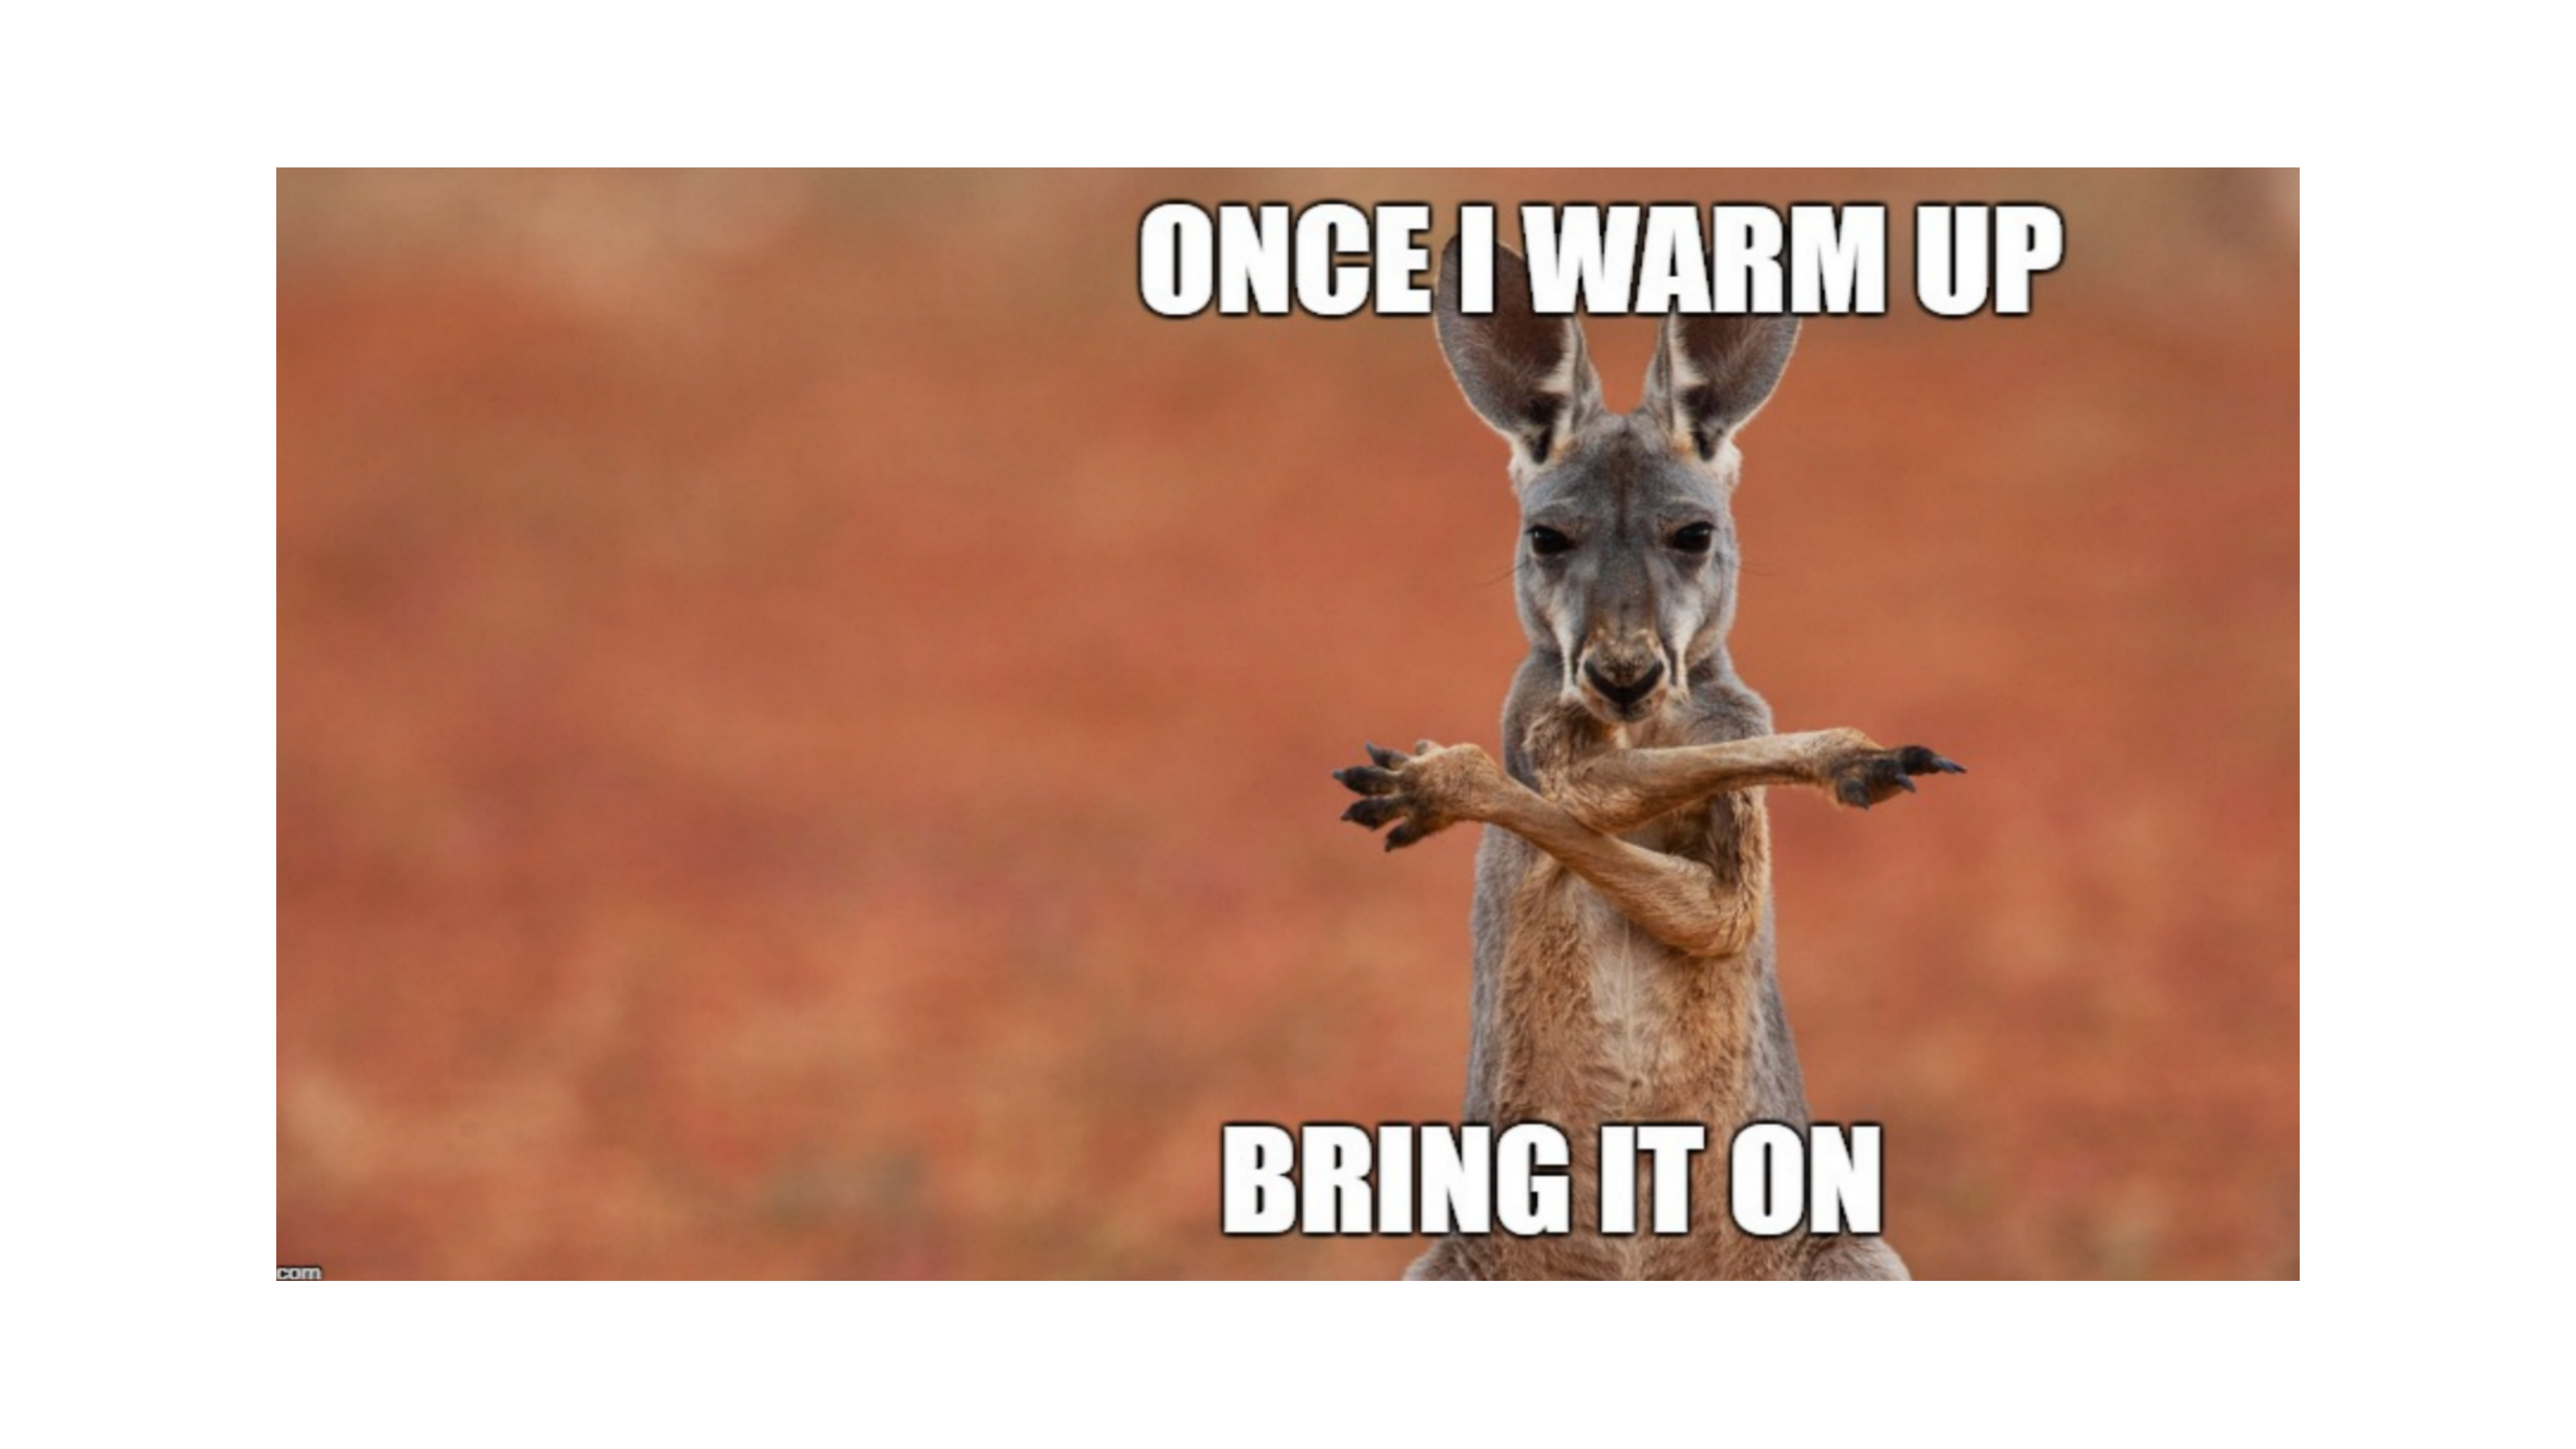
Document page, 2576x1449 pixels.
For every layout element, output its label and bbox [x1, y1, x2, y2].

picture [276, 167, 2300, 1282]
